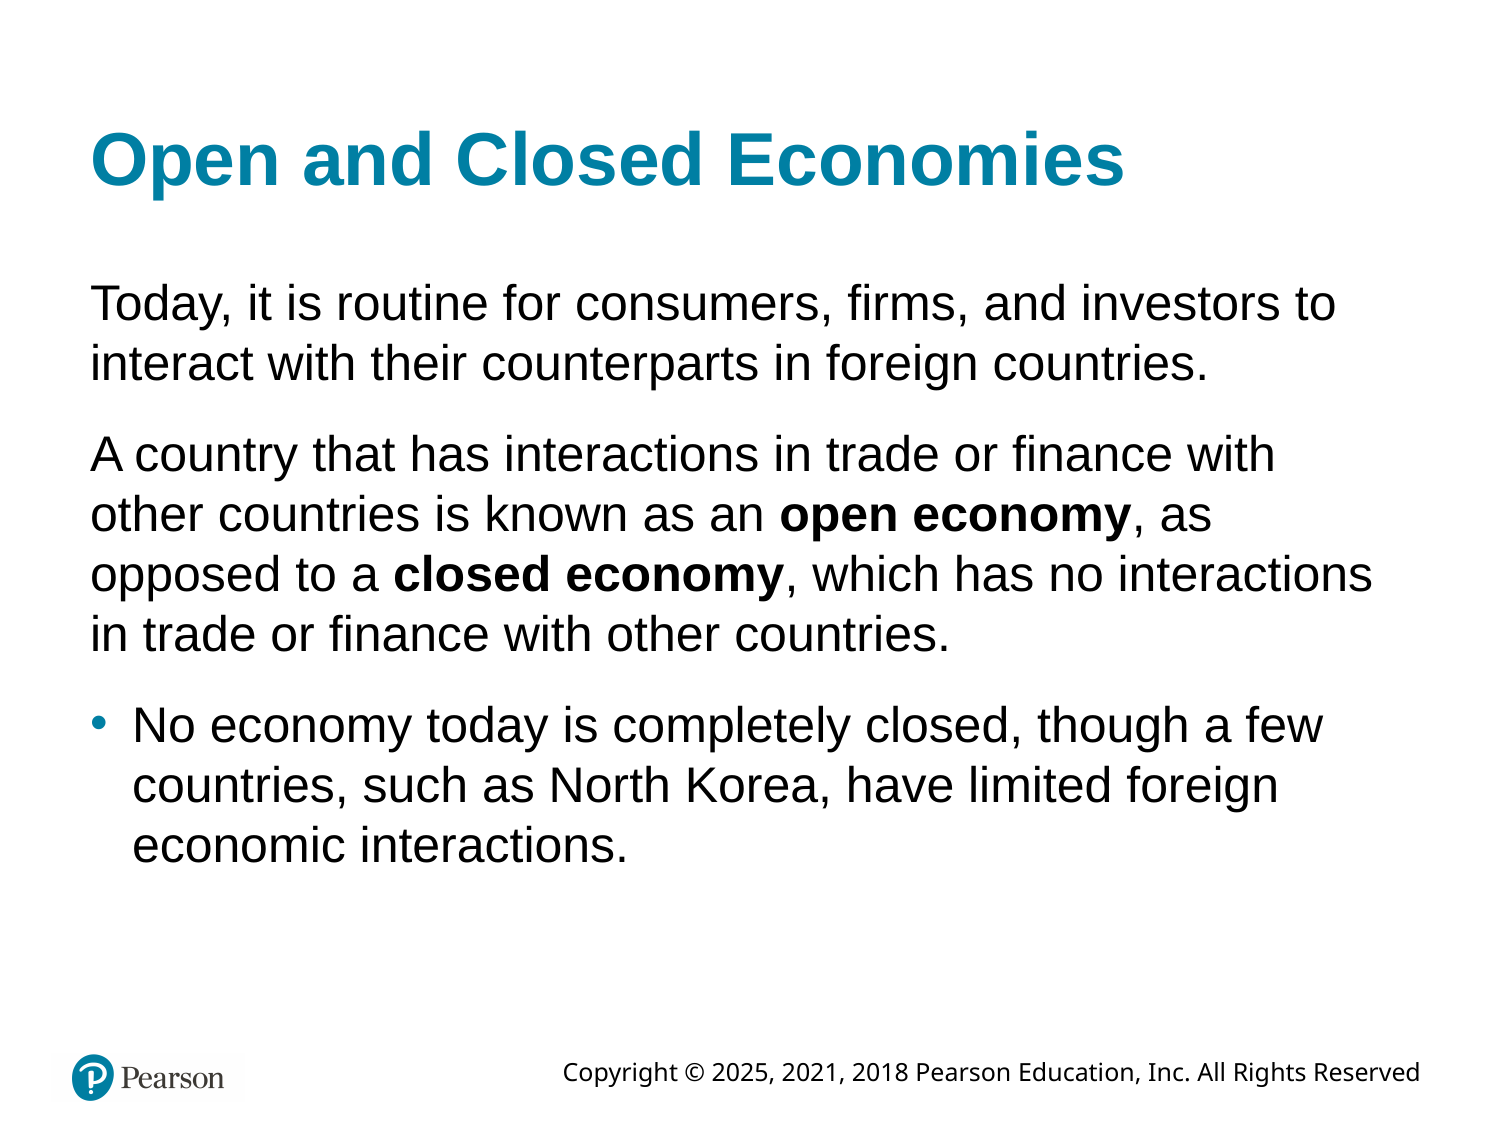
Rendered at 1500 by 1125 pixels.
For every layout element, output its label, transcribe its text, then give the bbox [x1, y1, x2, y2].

picture [51, 1053, 245, 1102]
list Today, it is routine for consumers, firms, and investors to interact with their counterparts in foreign countries. A country that has interactions in trade or finance with other countries is known as an open economy, as opposed to a closed economy, which has no interactions in trade or finance with other countries. No economy today is completely closed, though a few countries, such as North Korea, have limited foreign economic interactions. [75, 255, 1403, 1021]
title Open and Closed Economies [75, 35, 1425, 216]
